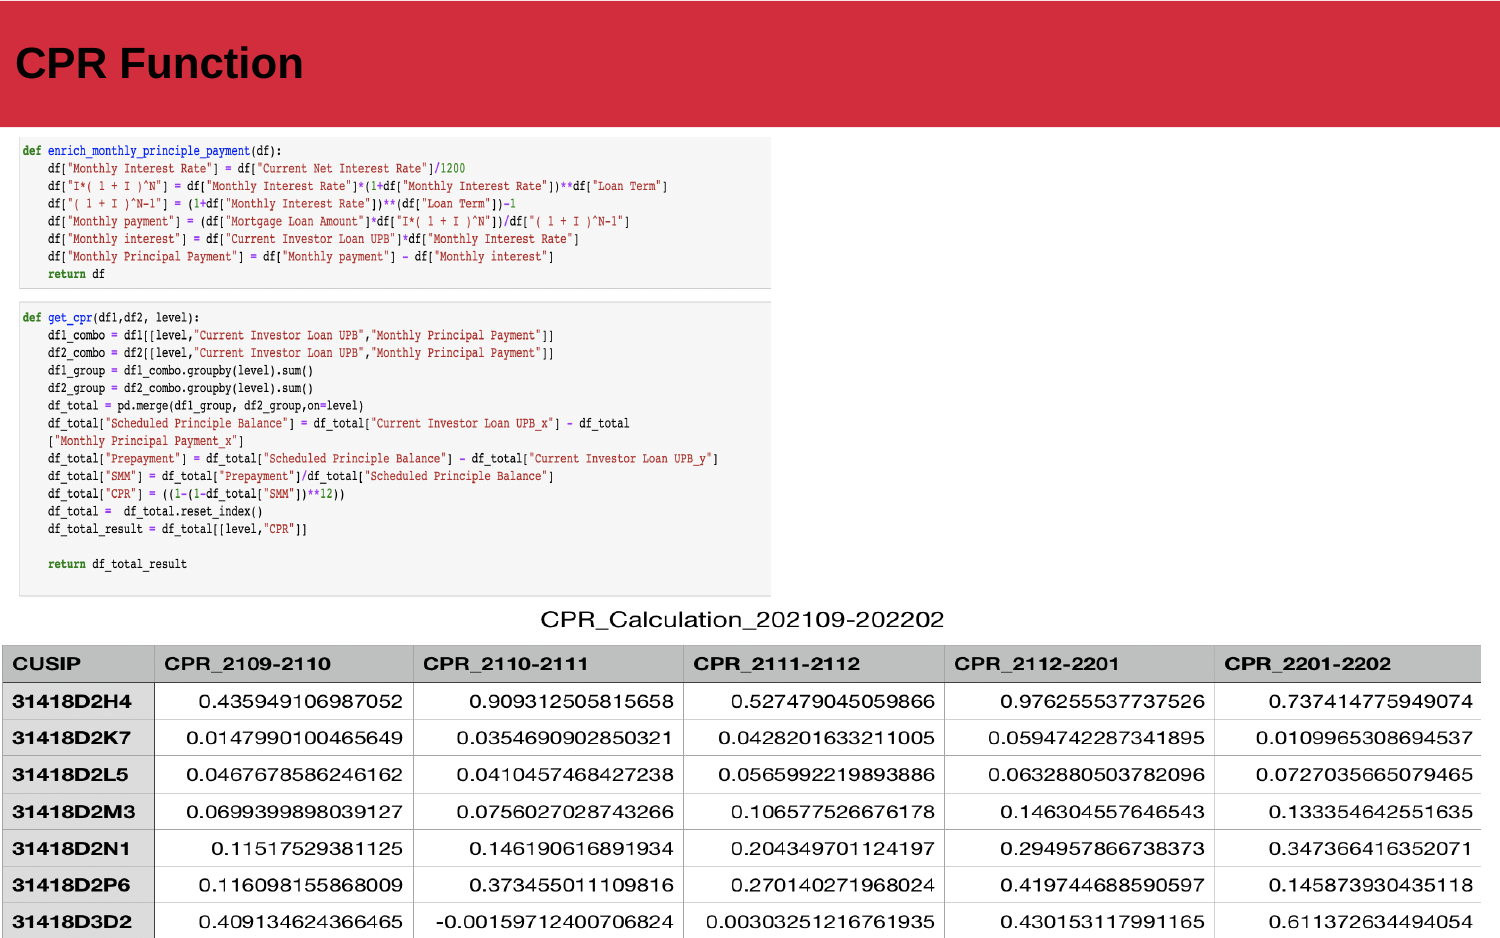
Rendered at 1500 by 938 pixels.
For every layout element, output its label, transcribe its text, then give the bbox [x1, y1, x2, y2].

text_box CPR Function [0, 0, 1500, 128]
picture [0, 607, 1481, 938]
picture [18, 136, 771, 598]
